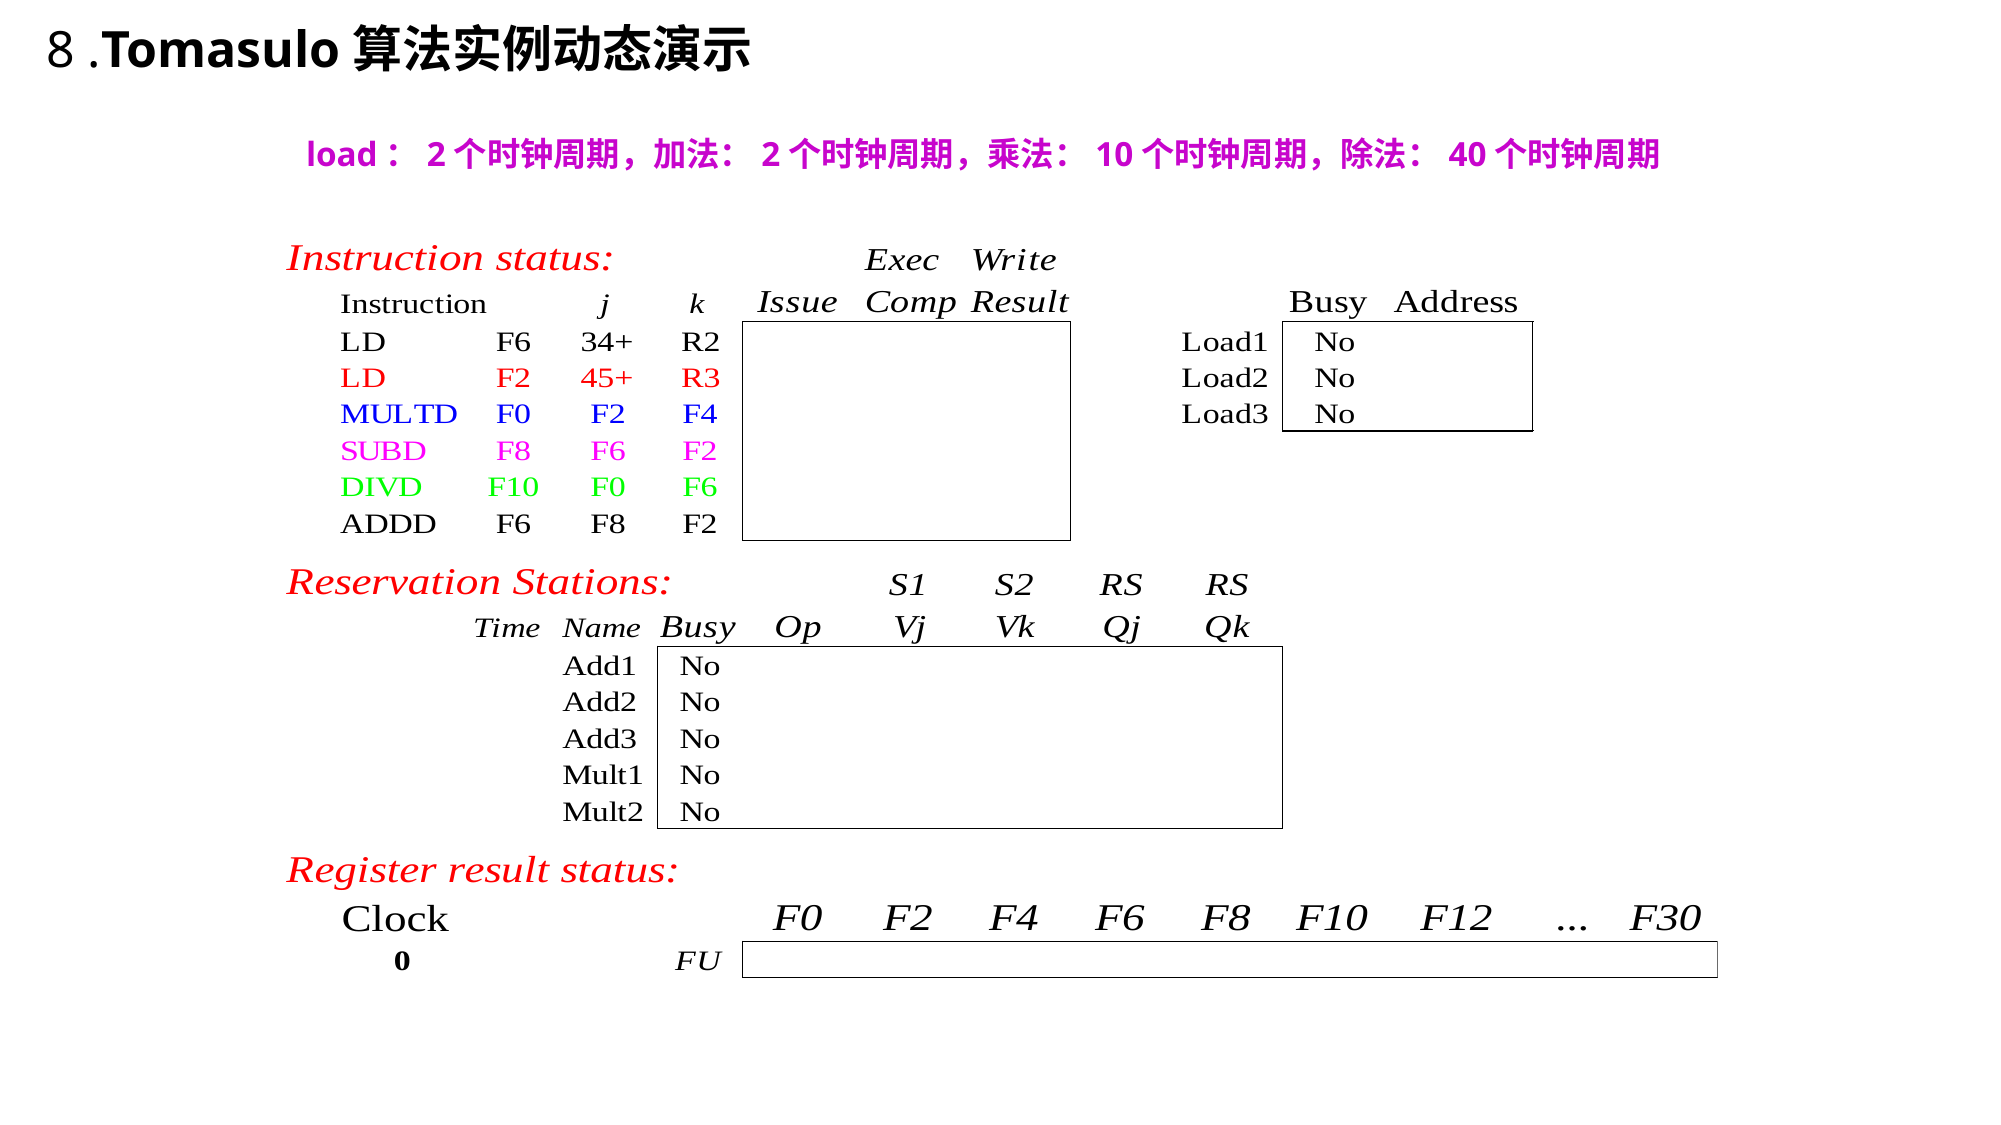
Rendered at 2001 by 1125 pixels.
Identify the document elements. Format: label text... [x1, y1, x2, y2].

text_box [279, 231, 1719, 1052]
text_box load：2个时钟周期，加法：2个时钟周期，乘法：10个时钟周期，除法：40个时钟周期 [291, 125, 1750, 181]
text_box 8 .Tomasulo算法实例动态演示 [16, 1, 906, 87]
